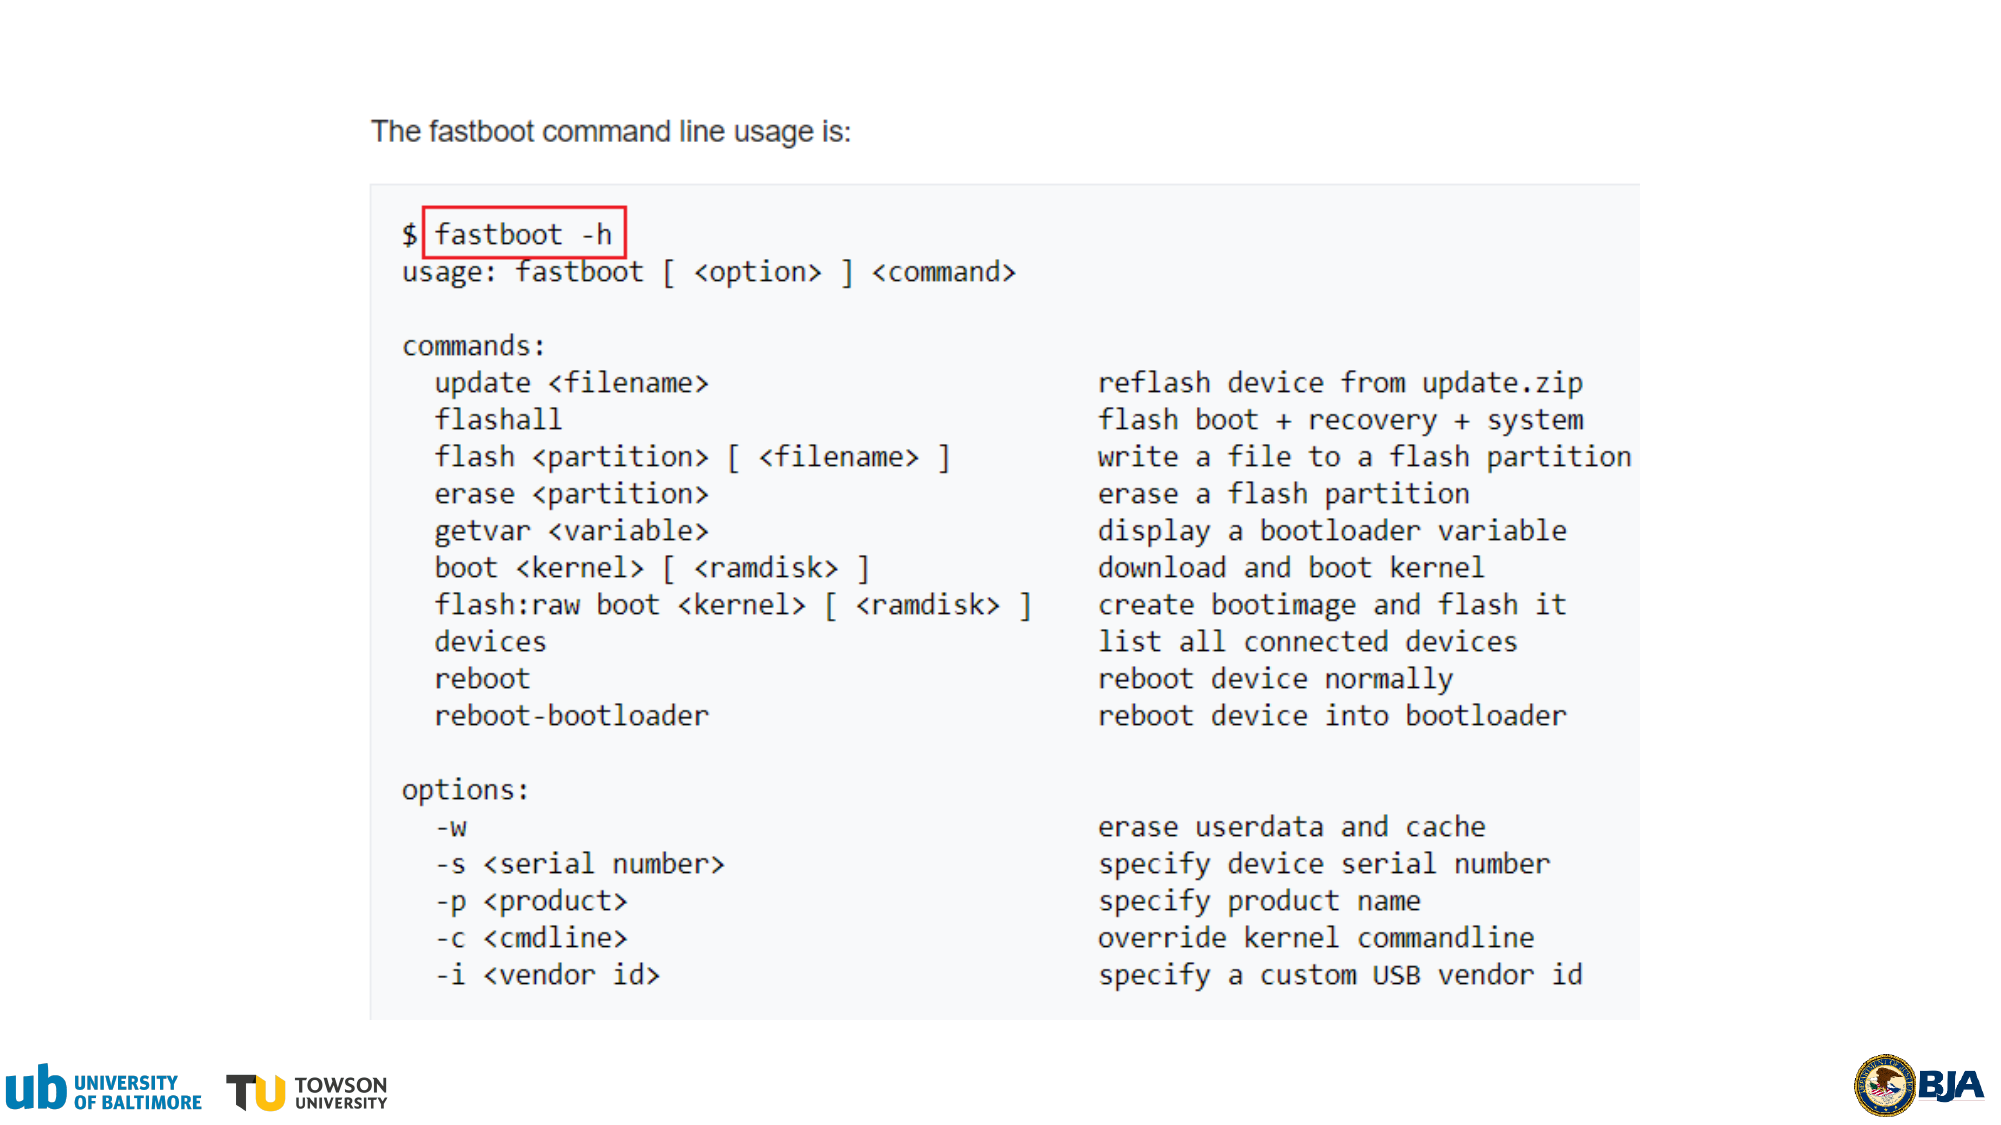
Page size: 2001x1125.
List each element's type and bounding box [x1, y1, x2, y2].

picture [0, 1031, 407, 1125]
picture [1854, 1054, 1986, 1117]
picture [360, 105, 1640, 1020]
